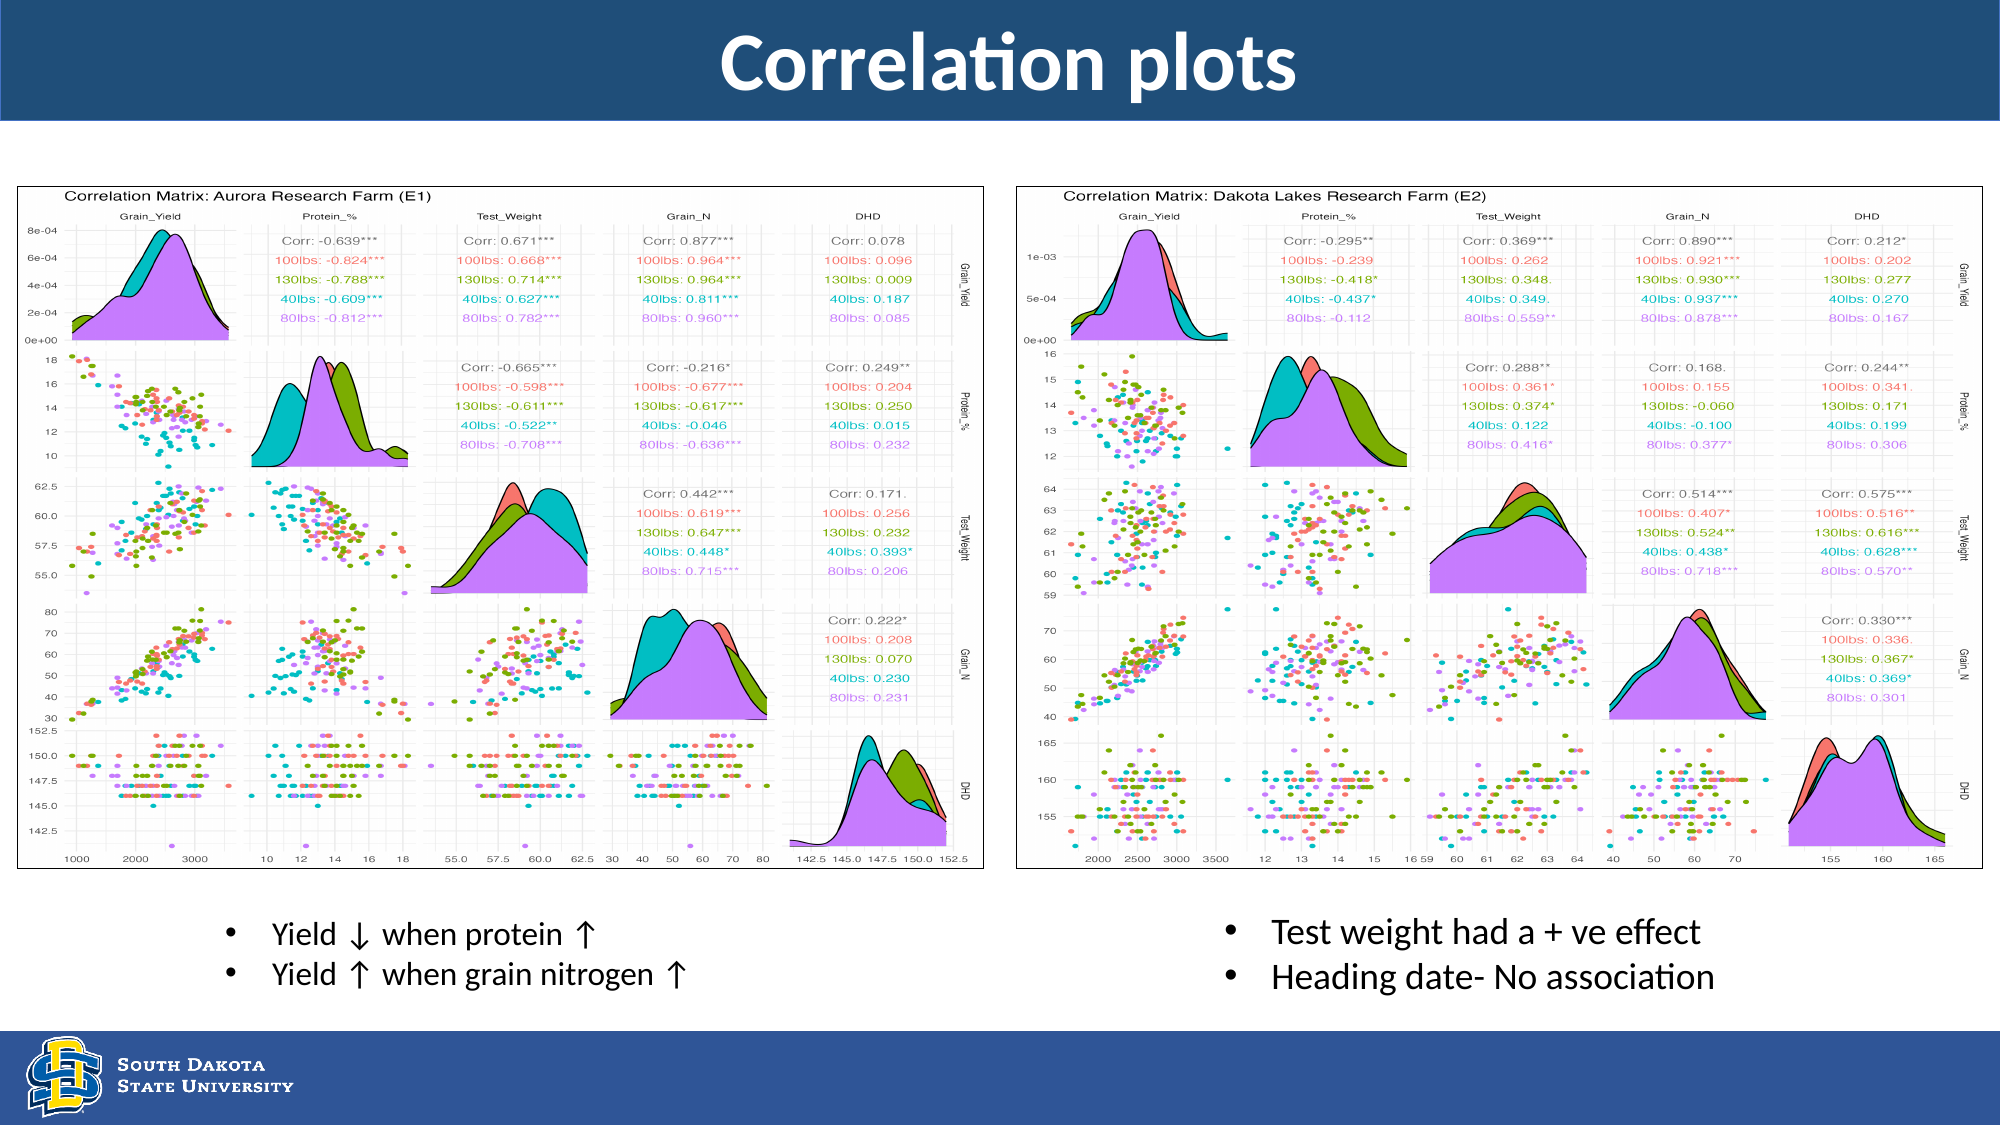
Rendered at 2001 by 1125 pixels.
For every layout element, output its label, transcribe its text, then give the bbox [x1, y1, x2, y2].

picture [1016, 186, 1983, 869]
text_box Correlation plots [0, 0, 2000, 121]
picture [0, 1026, 316, 1125]
picture [17, 186, 984, 869]
text_box Test weight had a + ve effect Heading date- No association [1209, 899, 1790, 1005]
text_box Yield ↓ when protein ↑ Yield ↑ when grain nitrogen ↑ [210, 904, 791, 1000]
